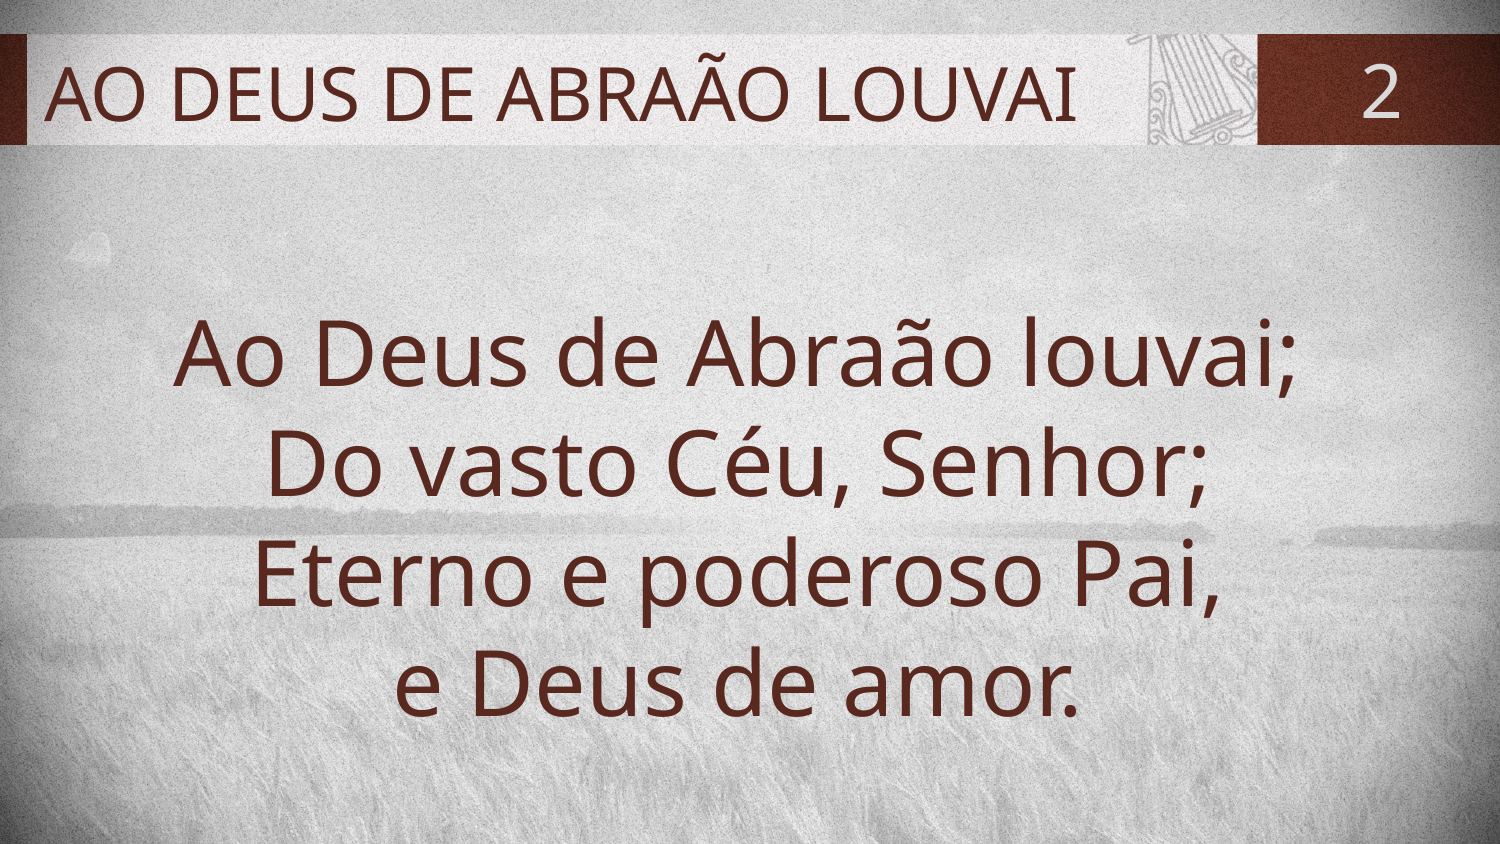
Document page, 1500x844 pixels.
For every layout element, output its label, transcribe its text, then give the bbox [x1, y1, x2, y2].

list Ao Deus de Abraão louvai; Do vasto Céu, Senhor; Eterno e poderoso Pai, e Deus de amor. [0, 185, 1500, 844]
title AO DEUS DE ABRAÃO LOUVAI [29, 33, 1258, 151]
picture [0, 0, 1500, 185]
list 2 [1281, 36, 1483, 143]
